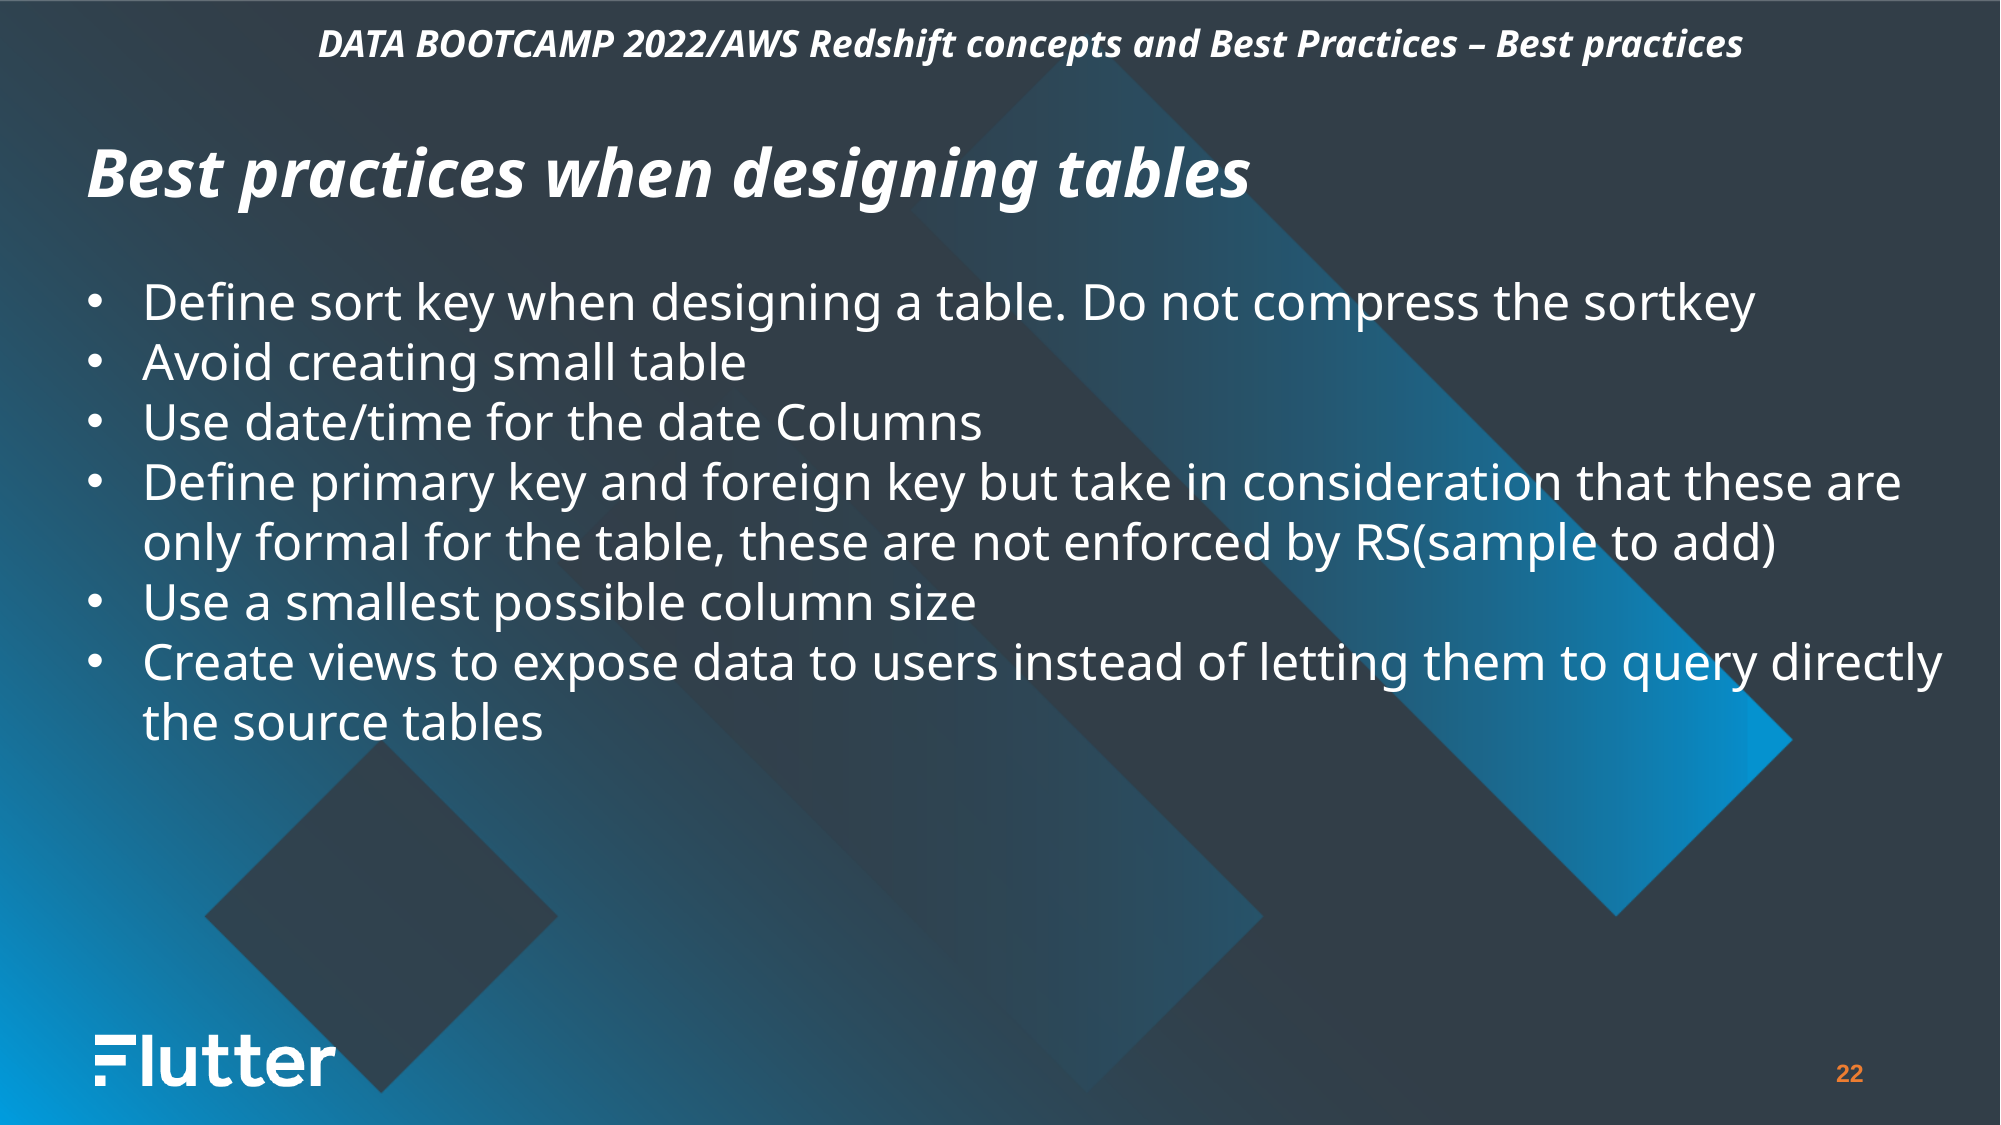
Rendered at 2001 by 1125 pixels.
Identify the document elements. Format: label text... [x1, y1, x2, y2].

text_box Best practices when designing tables Define sort key when designing a table. Do not compress the sortkey Avoid creating small table Use date/time for the date Columns Define primary key and foreign key but take in consideration that these are only formal for the table, these are not enforced by RS(sample to add) Use a smallest possible column size Create views to expose data to users instead of letting them to query directly the source tables [71, 123, 1983, 758]
picture [0, 0, 2000, 1125]
picture [96, 1056, 125, 1065]
picture [96, 1035, 135, 1044]
picture [143, 1035, 152, 1085]
text_box DATA BOOTCAMP 2022/AWS Redshift concepts and Best Practices – Best practices [170, 12, 1893, 72]
picture [96, 1076, 105, 1085]
